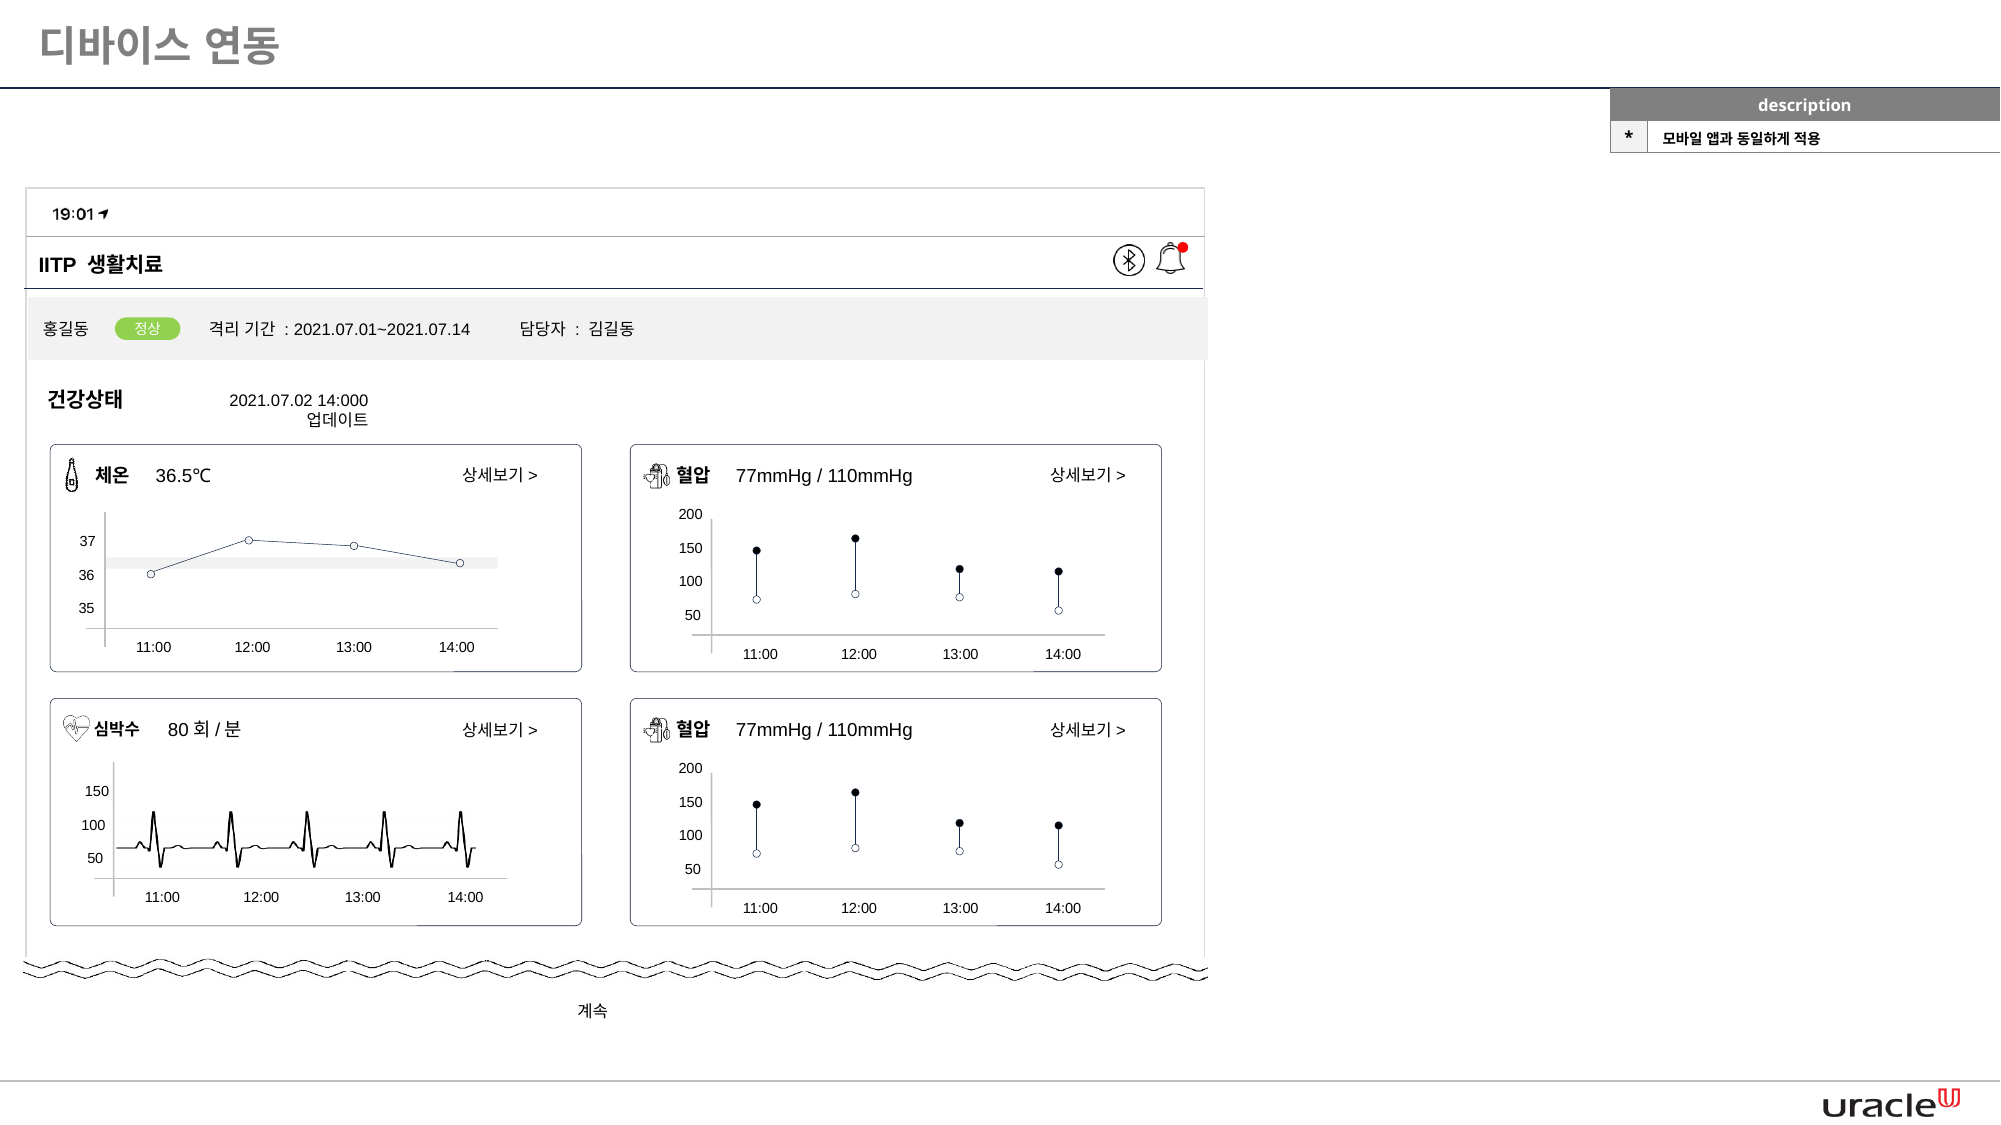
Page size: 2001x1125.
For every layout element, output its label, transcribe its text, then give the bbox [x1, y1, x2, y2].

text_box 심박수 [78, 711, 153, 746]
picture [116, 806, 477, 872]
text_box 건강상태 [32, 379, 179, 420]
text_box 홍길동 [28, 310, 194, 346]
text_box 계속 [556, 993, 630, 1029]
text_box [66, 761, 519, 914]
text_box 담당자 : 김길동 [517, 310, 685, 346]
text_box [663, 751, 1117, 925]
picture [1154, 242, 1187, 275]
text_box [627, 441, 1165, 675]
picture [643, 716, 670, 743]
picture [643, 462, 670, 489]
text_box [663, 497, 1117, 671]
table_cell 모바일 앱과 동일하게 적용 [1648, 121, 2000, 152]
text_box [627, 695, 1165, 929]
picture [27, 189, 159, 226]
picture [1113, 243, 1145, 276]
picture [1823, 1088, 1960, 1117]
text_box [47, 695, 585, 929]
text_box 2021.07.02 14:000 업데이트 [144, 382, 384, 438]
picture [58, 462, 85, 489]
table_header description [1611, 89, 2000, 120]
list 디바이스 연동 [23, 4, 1979, 85]
table_cell * [1611, 121, 1647, 152]
picture [63, 715, 90, 743]
text_box IITP 생활치료 [23, 244, 474, 284]
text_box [63, 512, 510, 664]
text_box 격리 기간 : 2021.07.01~2021.07.14 [194, 310, 517, 346]
text_box 정상 [112, 315, 183, 343]
picture [22, 957, 1209, 981]
text_box 80회/분 [153, 710, 410, 748]
text_box [47, 441, 585, 675]
text_box [26, 295, 1210, 363]
